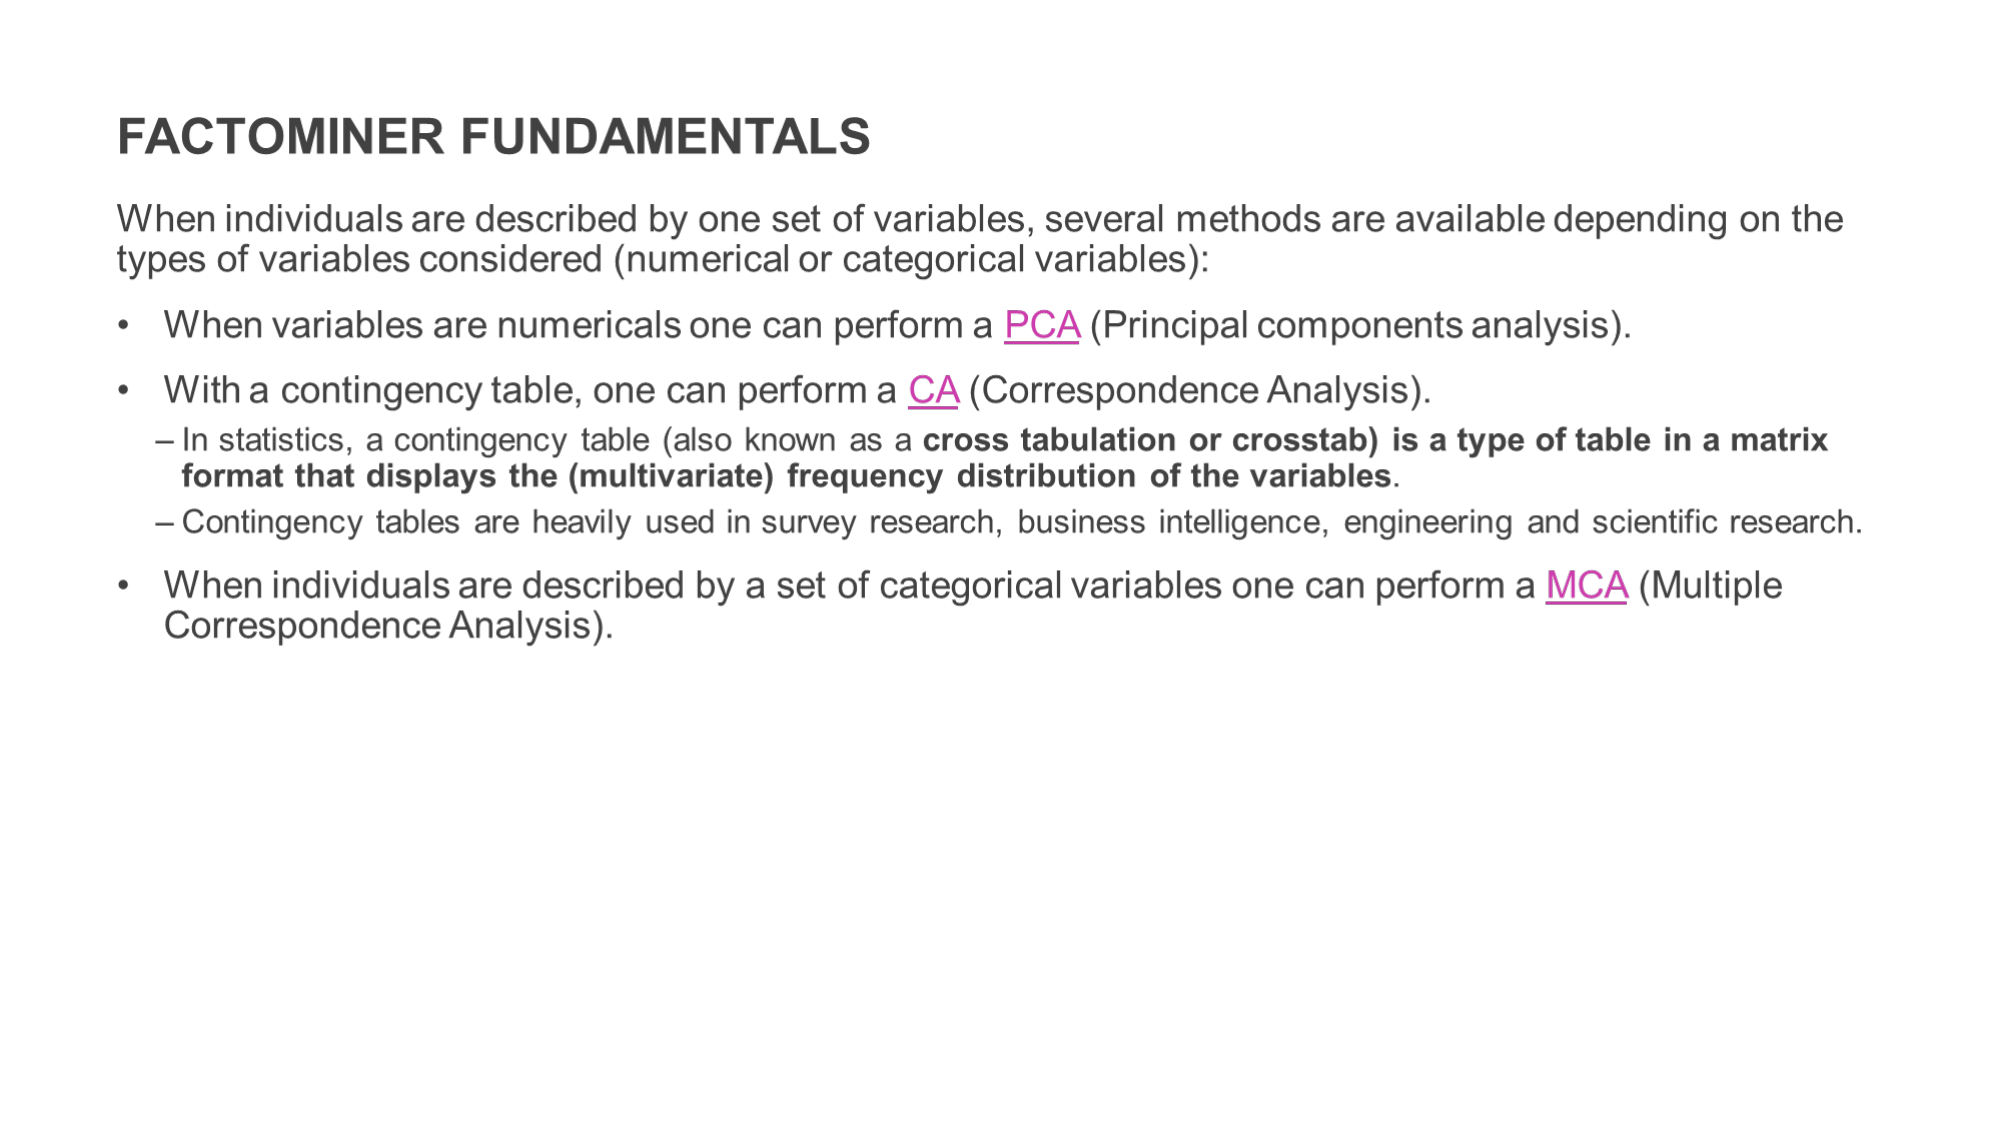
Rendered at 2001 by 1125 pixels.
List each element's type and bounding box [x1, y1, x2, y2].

picture [86, 55, 1914, 1070]
